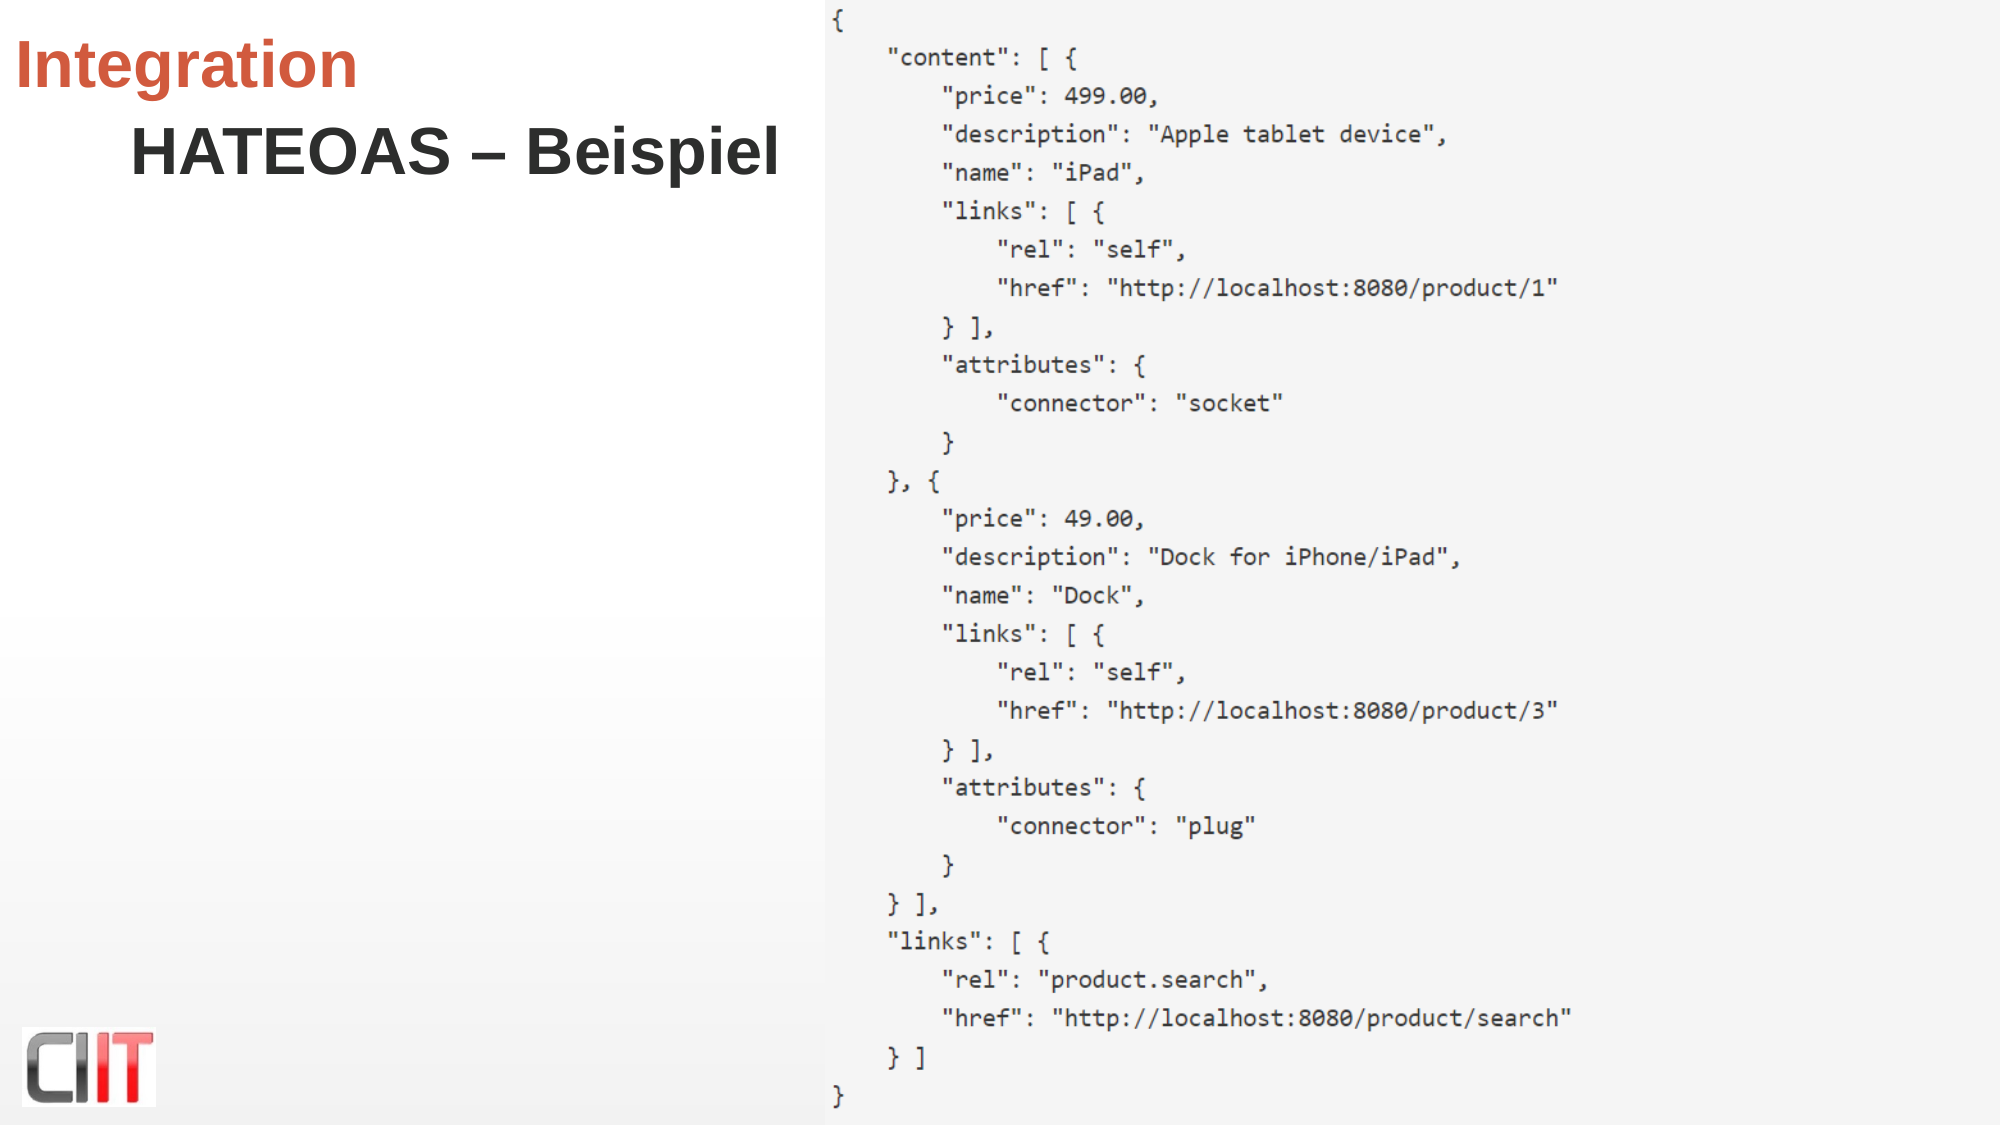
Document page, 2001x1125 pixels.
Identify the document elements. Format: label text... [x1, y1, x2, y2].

list HATEOAS – Beispiel [70, 109, 825, 910]
title Integration [0, 0, 825, 109]
picture [825, 0, 2000, 1125]
picture [22, 1027, 156, 1107]
